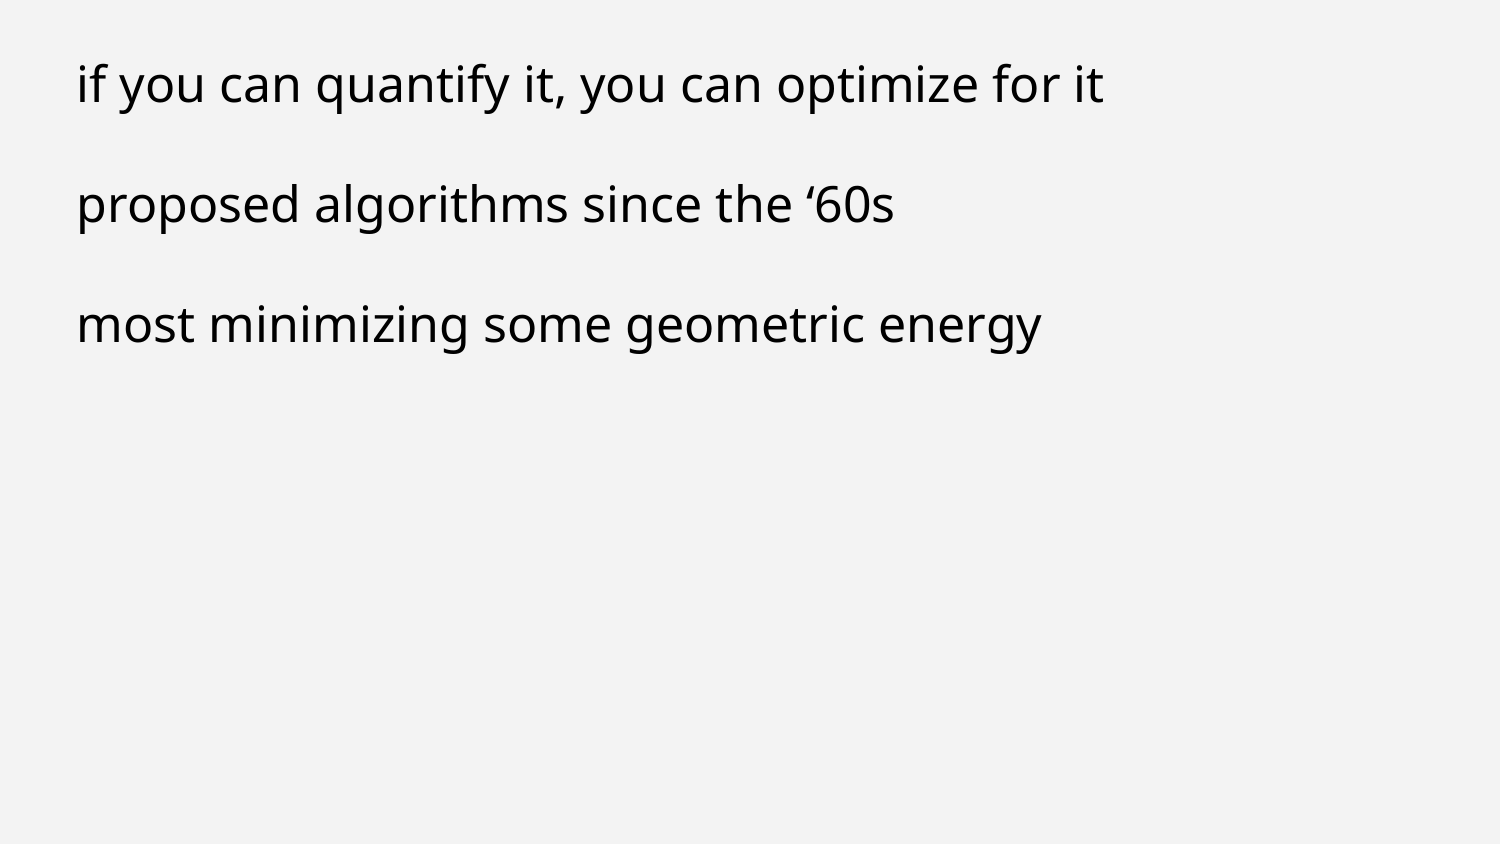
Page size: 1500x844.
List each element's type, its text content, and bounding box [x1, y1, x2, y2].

text_box if you can quantify it, you can optimize for it proposed algorithms since the ‘60s most minimizing some geometric energy [61, 37, 1500, 777]
